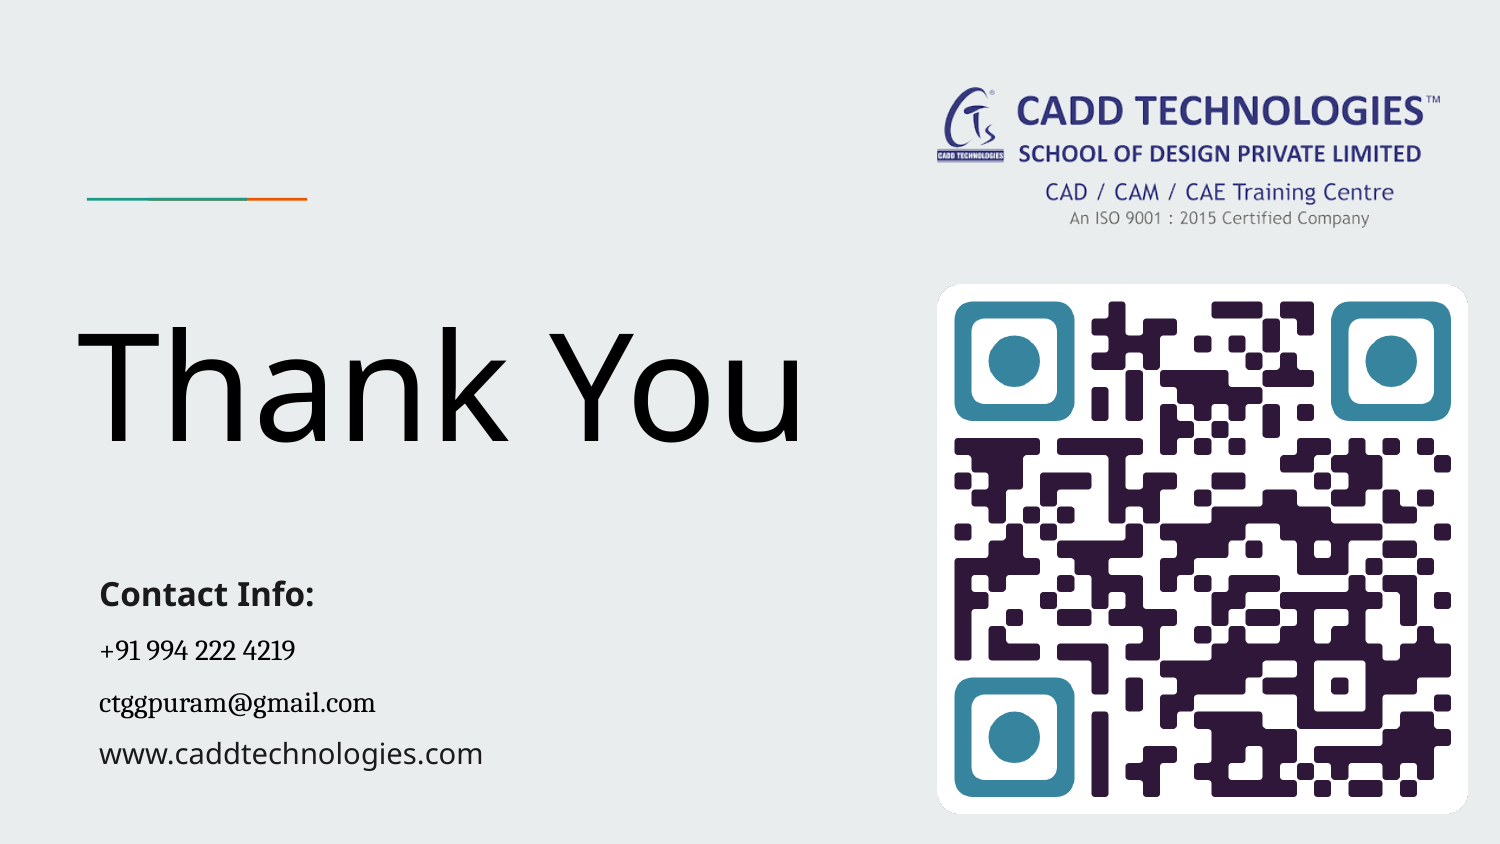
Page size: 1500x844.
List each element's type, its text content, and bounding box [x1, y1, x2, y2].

text_box Contact Info: +91 994 222 4219 ctggpuram@gmail.com www.caddtechnologies.com [84, 546, 876, 778]
picture [937, 284, 1468, 815]
picture [937, 87, 1441, 229]
text_box Thank You [62, 284, 854, 480]
